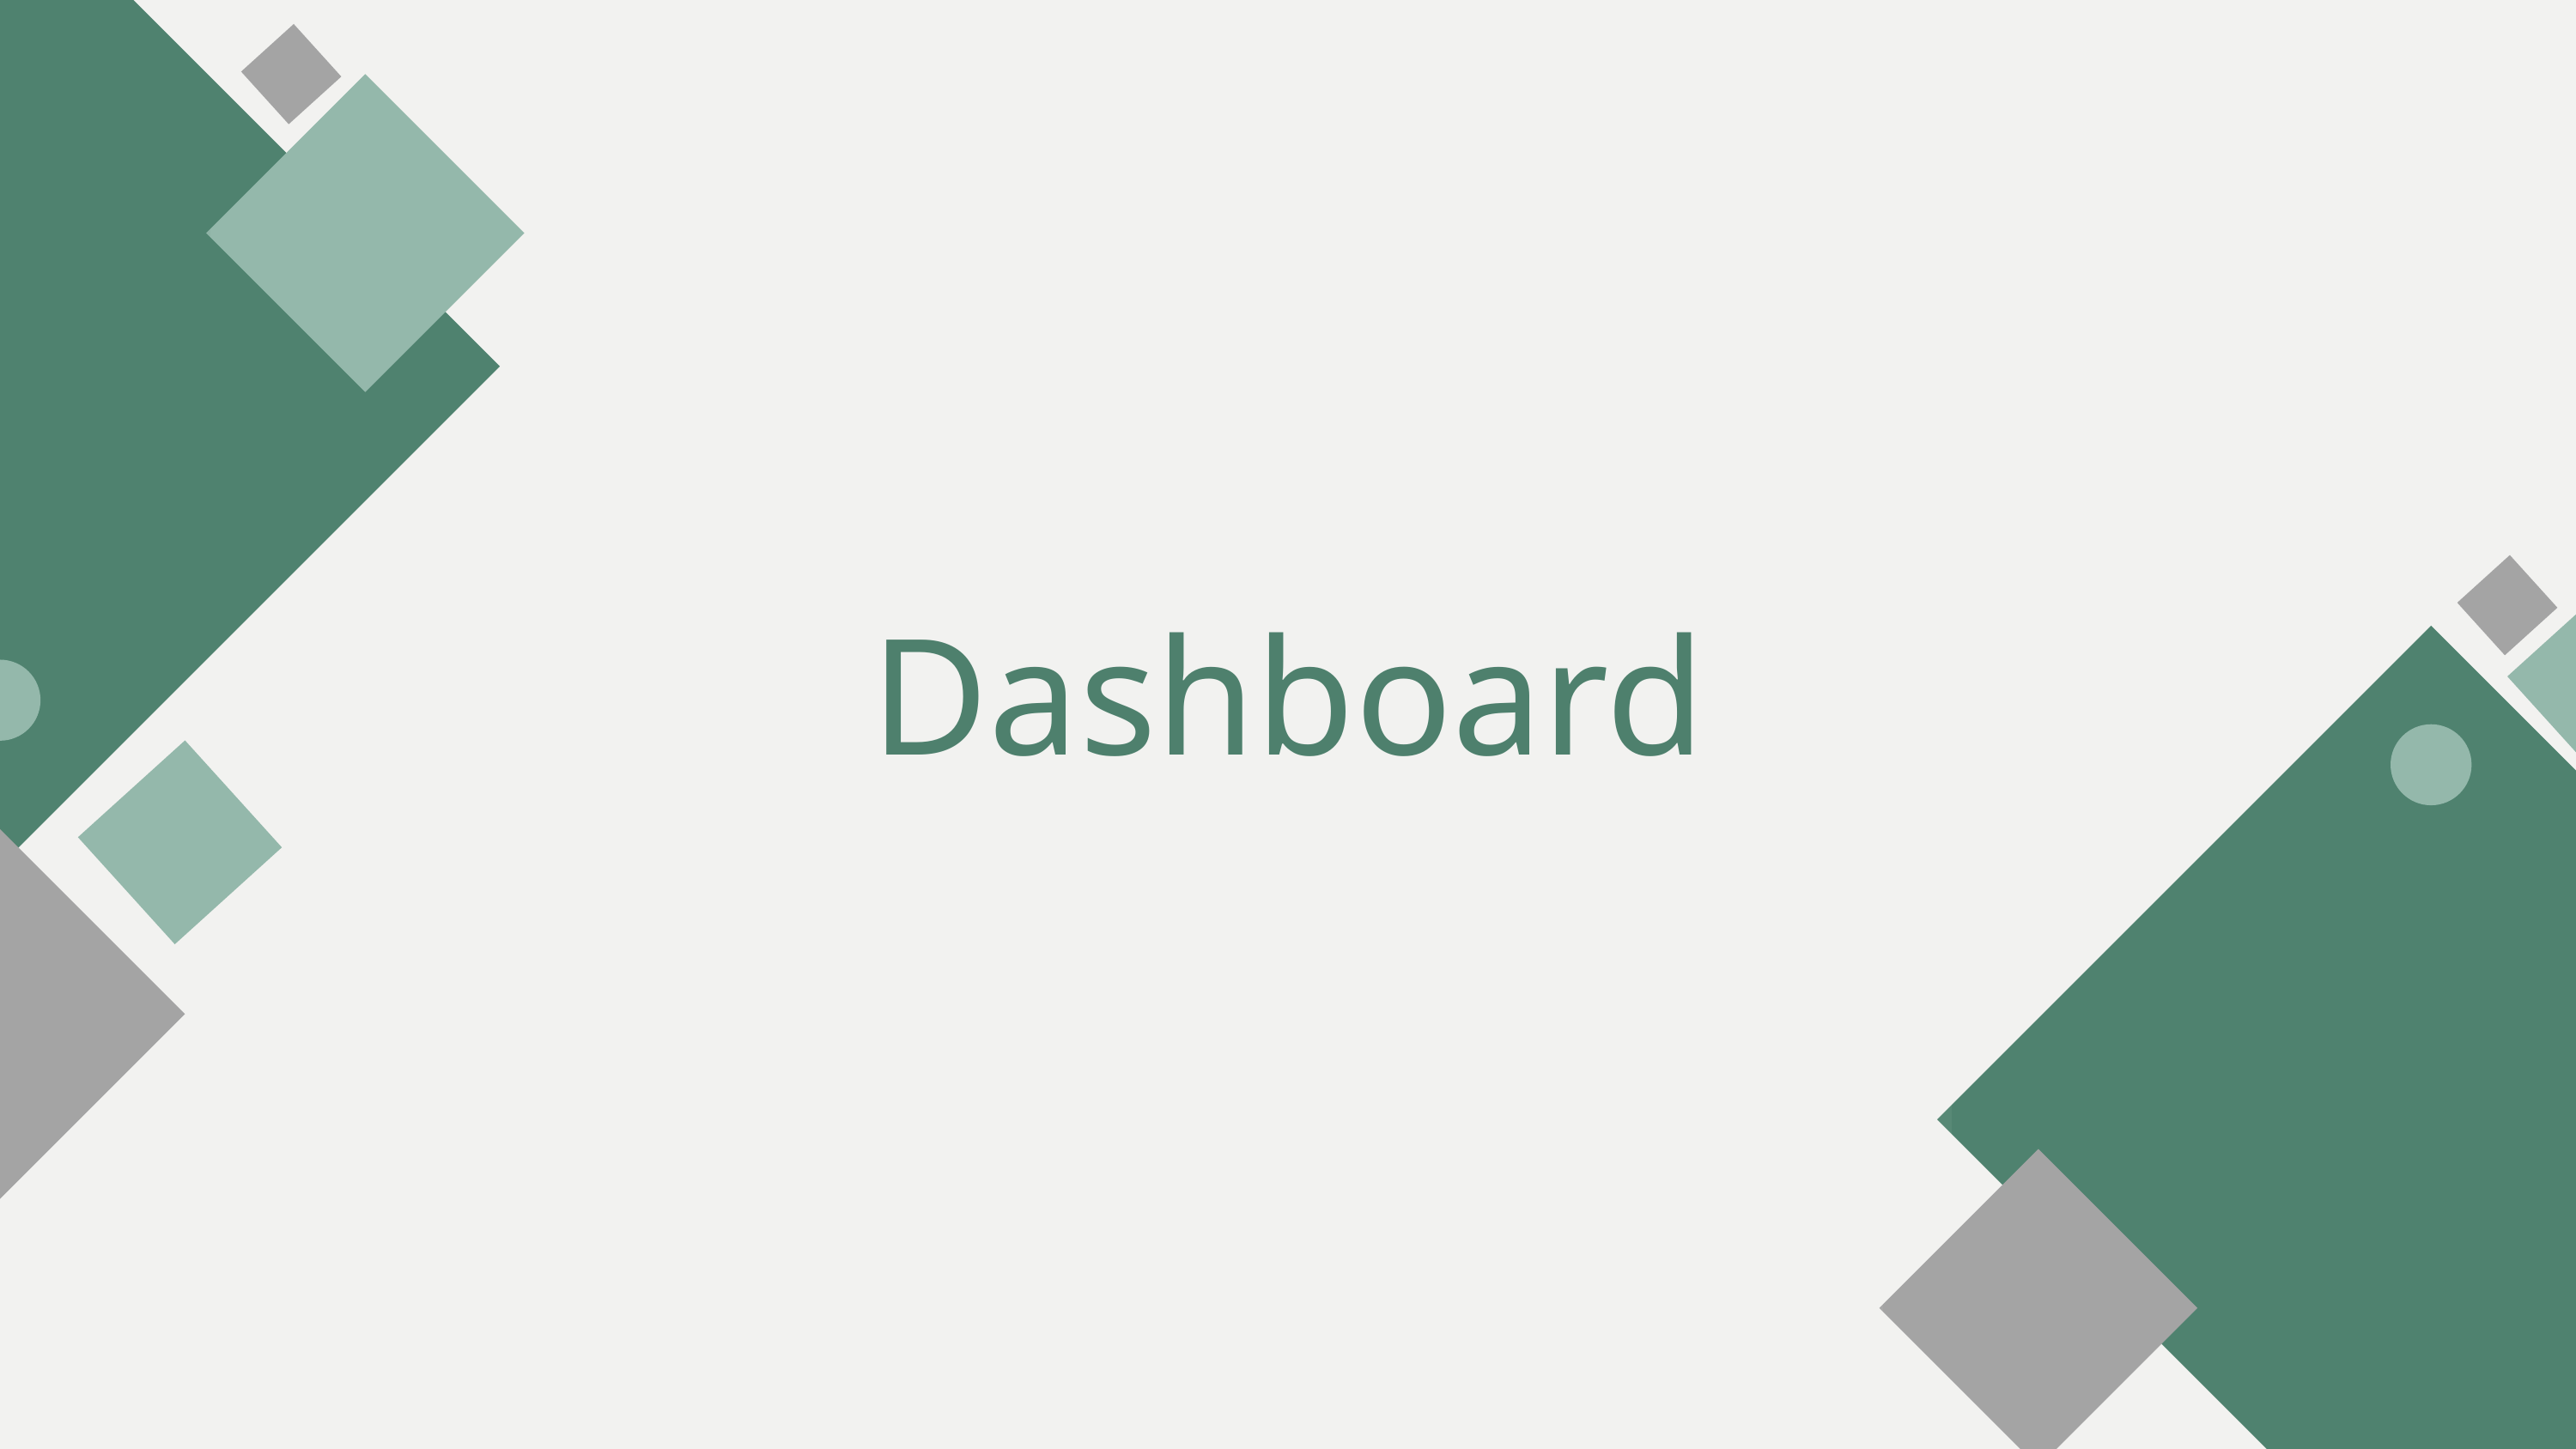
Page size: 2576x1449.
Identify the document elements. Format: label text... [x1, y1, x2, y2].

text_box Dashboard [365, 610, 2212, 788]
text_box [0, 0, 501, 847]
text_box [2507, 614, 2576, 753]
text_box [2457, 555, 2558, 656]
text_box [240, 23, 342, 124]
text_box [0, 659, 41, 742]
text_box [1937, 625, 2576, 1449]
text_box [1879, 1149, 2198, 1449]
text_box [77, 740, 283, 944]
text_box [0, 828, 185, 1199]
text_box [2390, 724, 2472, 806]
text_box [206, 74, 525, 392]
